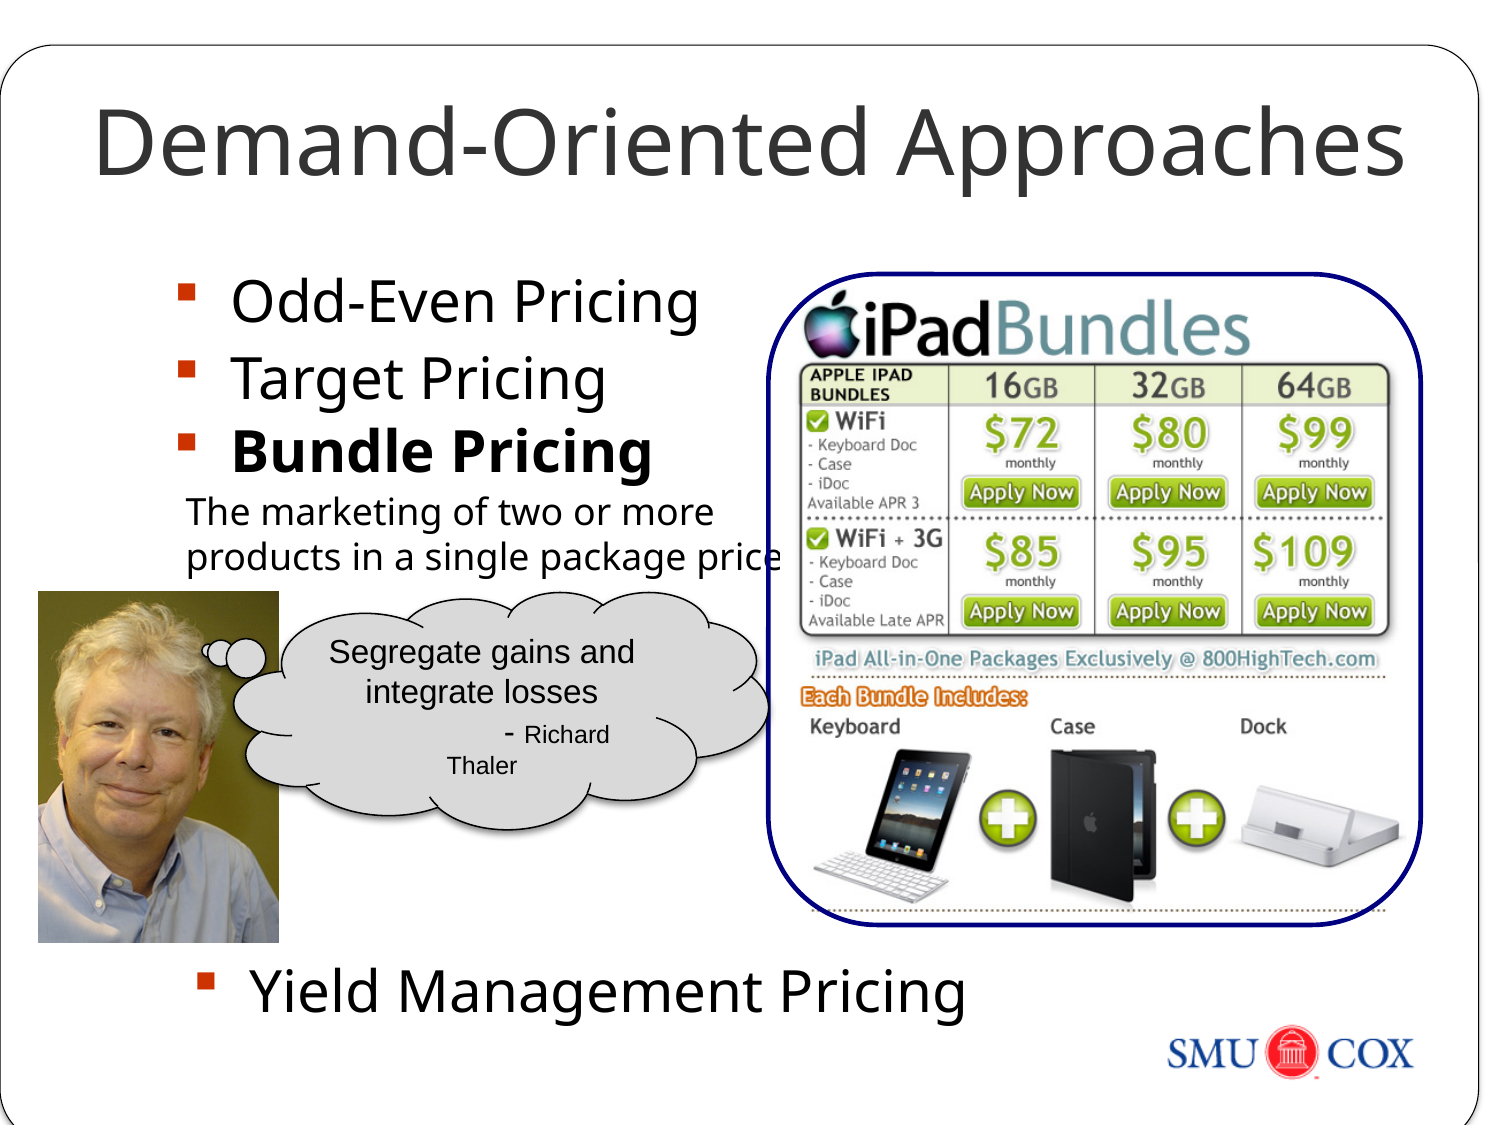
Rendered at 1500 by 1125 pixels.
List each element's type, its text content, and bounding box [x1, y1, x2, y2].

text_box Demand-Oriented Approaches [74, 45, 1425, 233]
text_box Odd-Even Pricing [158, 261, 1433, 337]
text_box The marketing of two or more products in a single package price [170, 480, 768, 586]
text_box Yield Management Pricing [177, 951, 1453, 1027]
text_box Bundle Pricing [1421, 411, 1433, 487]
text_box [1411, 337, 1421, 862]
text_box Bundle Pricing [158, 411, 768, 487]
picture [37, 591, 280, 944]
text_box Target Pricing [1419, 361, 1433, 411]
text_box Target Pricing [158, 361, 770, 411]
text_box [829, 274, 1360, 285]
text_box Segregate gains and integrate losses - Richard Thaler [284, 591, 770, 831]
text_box [768, 348, 774, 698]
picture [780, 287, 1407, 914]
text_box [768, 725, 774, 852]
picture [1155, 1027, 1427, 1093]
